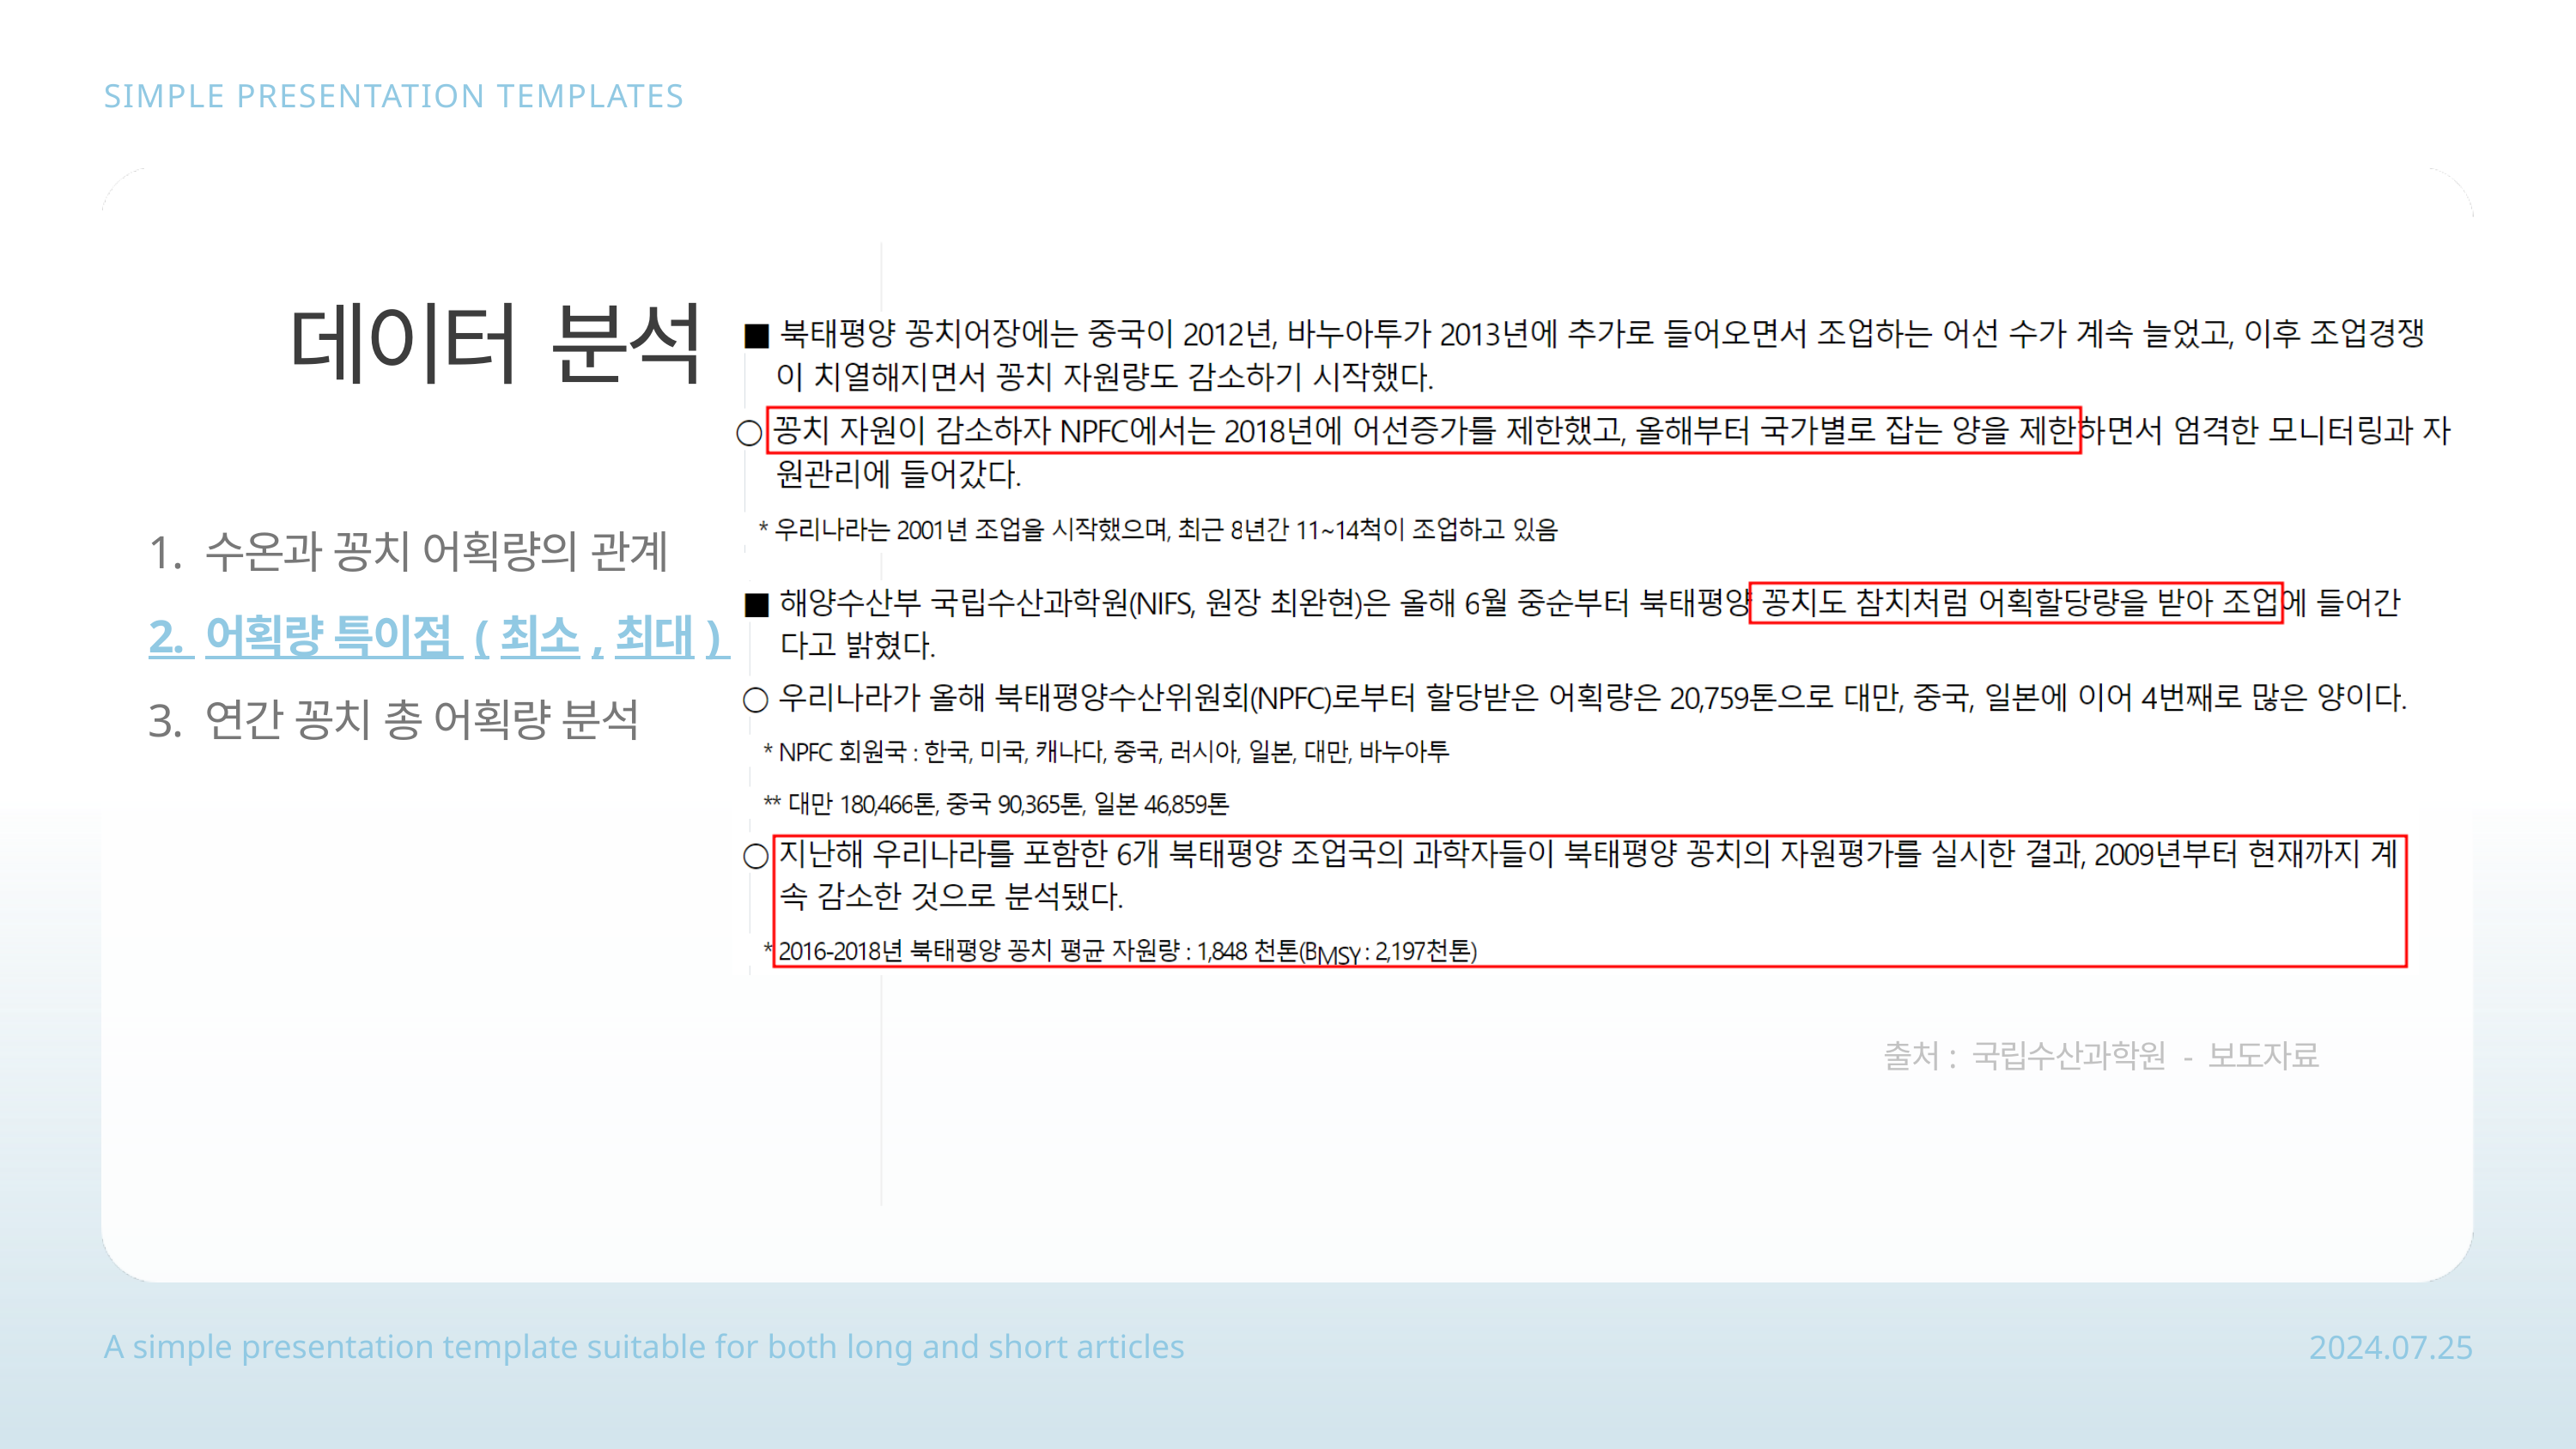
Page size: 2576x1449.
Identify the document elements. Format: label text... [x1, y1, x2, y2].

text_box SIMPLE PRESENTATION TEMPLATES [103, 70, 870, 115]
picture [0, 167, 2576, 1449]
